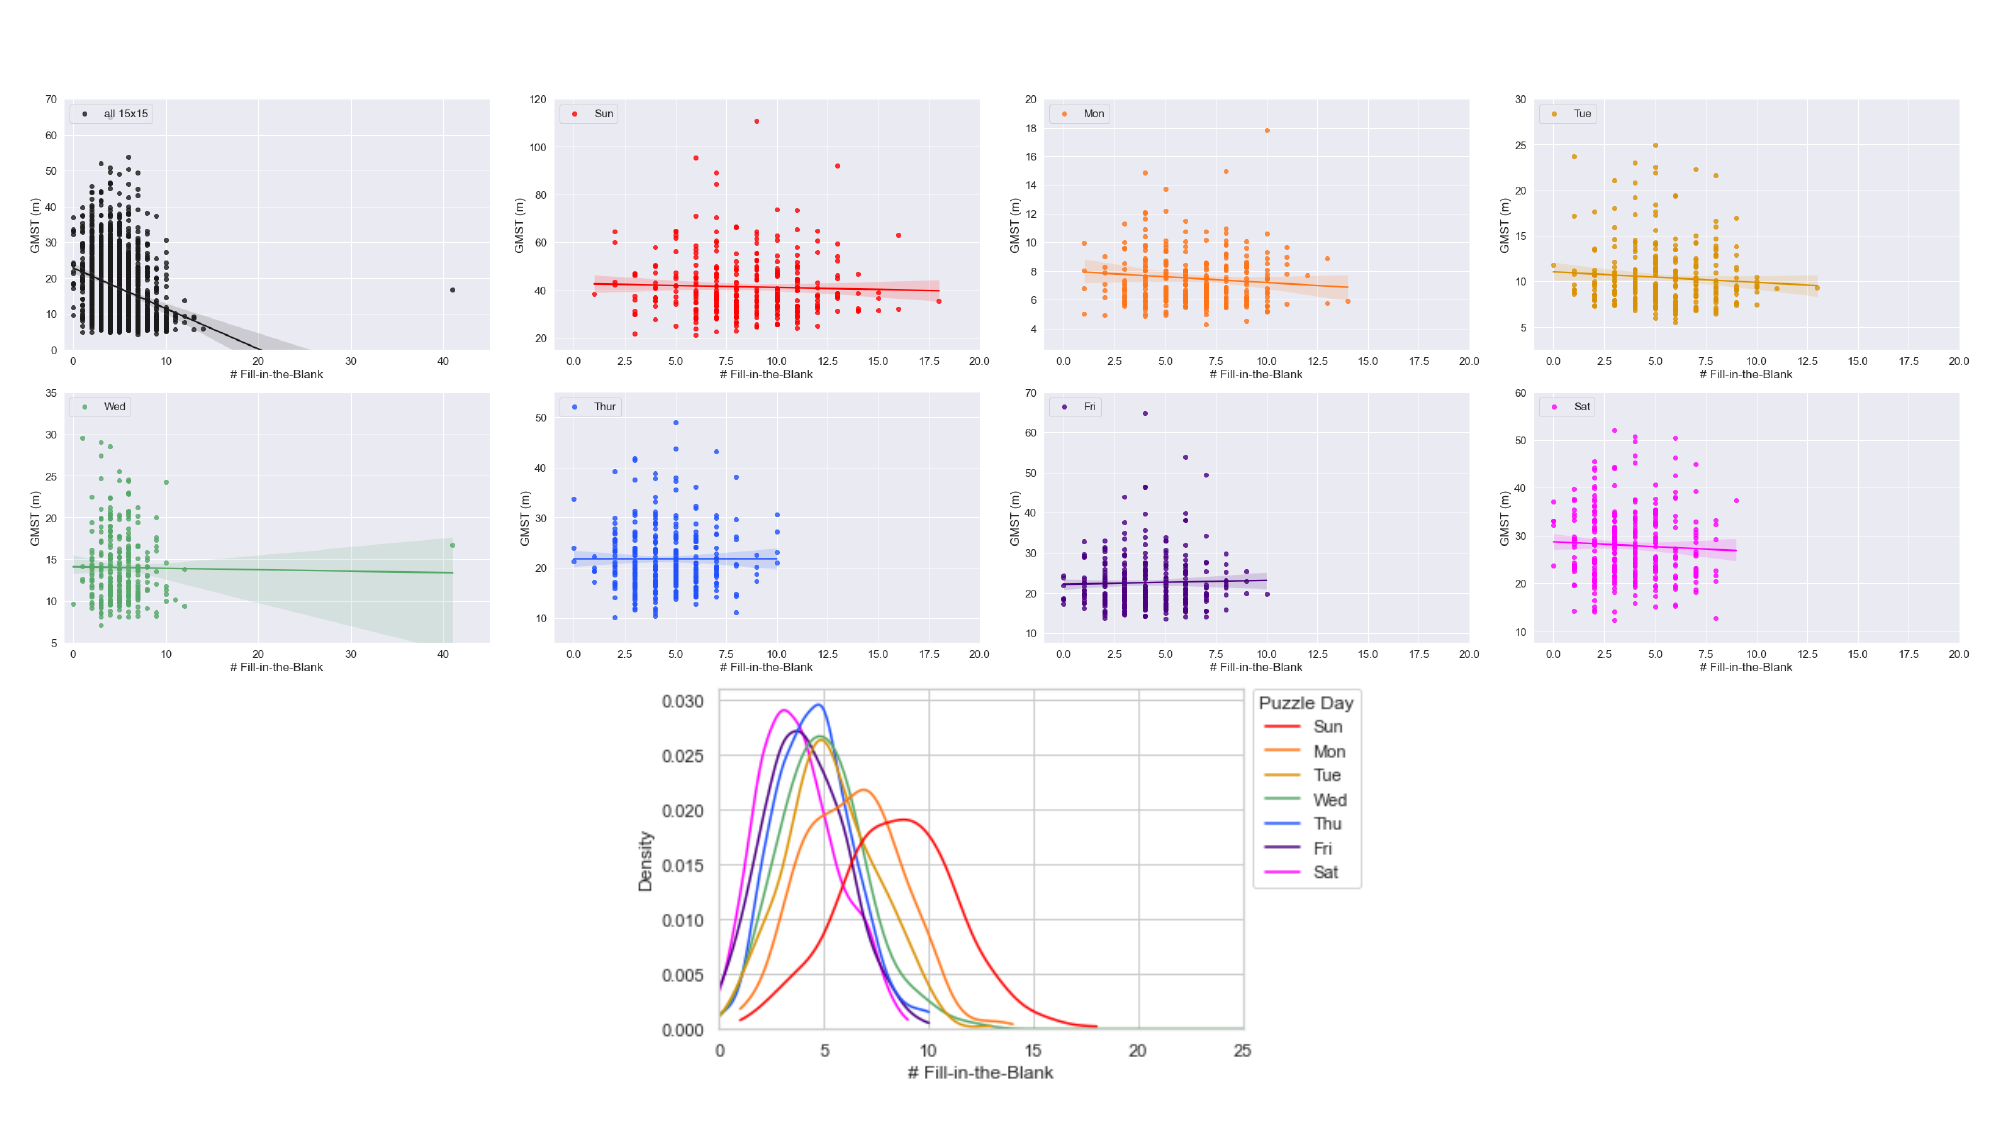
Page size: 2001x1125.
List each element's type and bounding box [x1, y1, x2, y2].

picture [26, 90, 1974, 1093]
